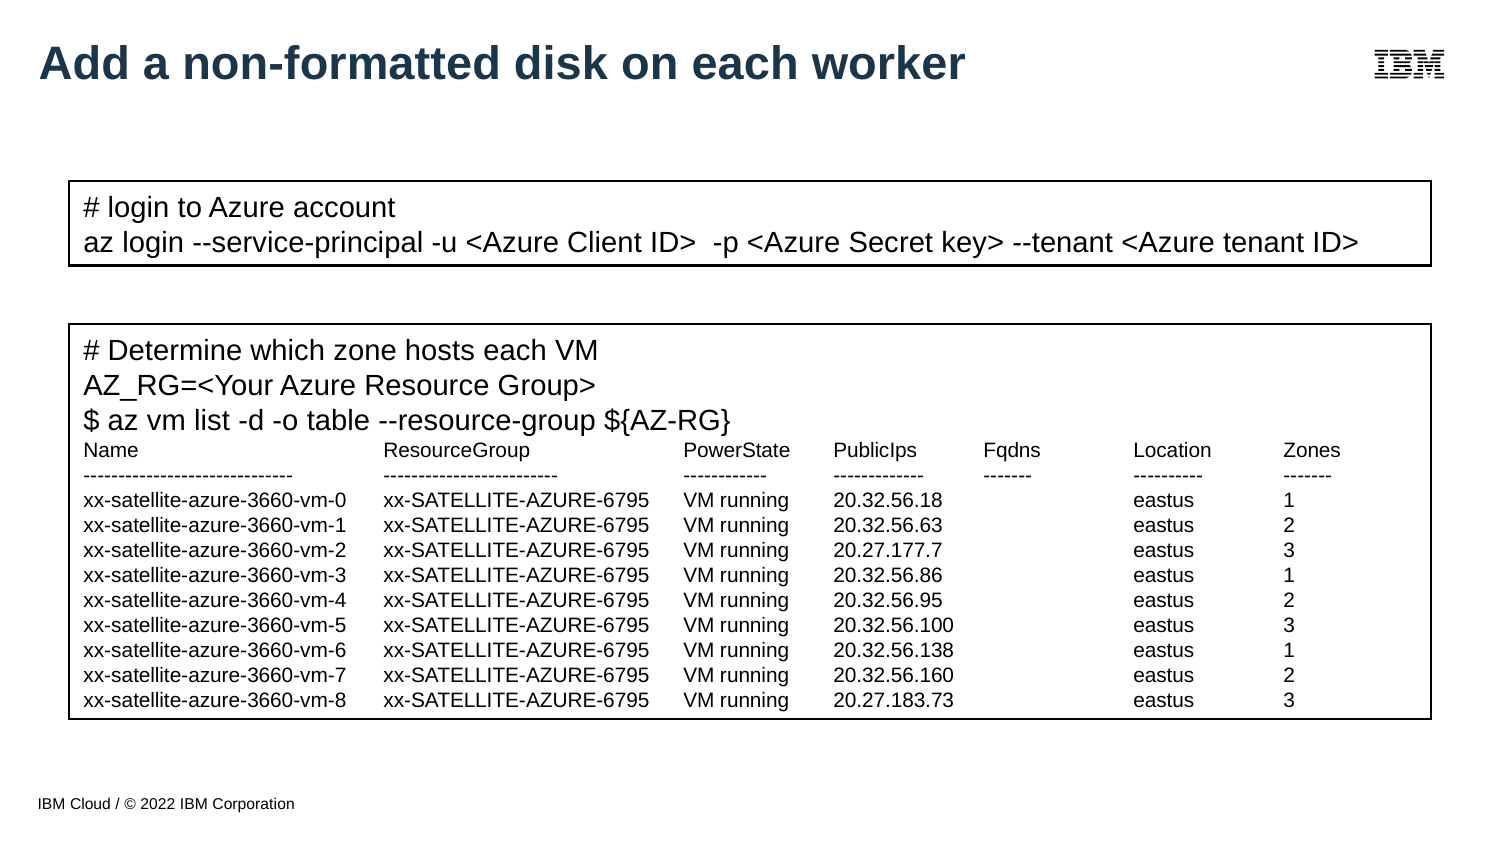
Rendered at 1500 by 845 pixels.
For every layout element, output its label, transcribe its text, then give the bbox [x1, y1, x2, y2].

text_box # login to Azure account az login --service-principal -u <Azure Client ID> -p <Azure Secret key> --tenant <Azure tenant ID> [68, 180, 1432, 266]
list Add a non-formatted disk on each worker [31, 31, 1465, 98]
text_box # Determine which zone hosts each VM AZ_RG=<Your Azure Resource Group> $ az vm list -d -o table --resource-group ${AZ-RG} Name ResourceGroup PowerState PublicIps Fqdns Location Zones ------------------------------ ------------------------- ------------ ------------- ------- ---------- ------- xx-satellite-azure-3660-vm-0 xx-SATELLITE-AZURE-6795 VM running 20.32.56.18 eastus 1 xx-satellite-azure-3660-vm-1 xx-SATELLITE-AZURE-6795 VM running 20.32.56.63 eastus 2 xx-satellite-azure-3660-vm-2 xx-SATELLITE-AZURE-6795 VM running 20.27.177.7 eastus 3 xx-satellite-azure-3660-vm-3 xx-SATELLITE-AZURE-6795 VM running 20.32.56.86 eastus 1 xx-satellite-azure-3660-vm-4 xx-SATELLITE-AZURE-6795 VM running 20.32.56.95 eastus 2 xx-satellite-azure-3660-vm-5 xx-SATELLITE-AZURE-6795 VM running 20.32.56.100 eastus 3 xx-satellite-azure-3660-vm-6 xx-SATELLITE-AZURE-6795 VM running 20.32.56.138 eastus 1 xx-satellite-azure-3660-vm-7 xx-SATELLITE-AZURE-6795 VM running 20.32.56.160 eastus 2 xx-satellite-azure-3660-vm-8 xx-SATELLITE-AZURE-6795 VM running 20.27.183.73 eastus 3 [68, 324, 1432, 719]
footer IBM Cloud / © 2022 IBM Corporation [37, 791, 1088, 815]
